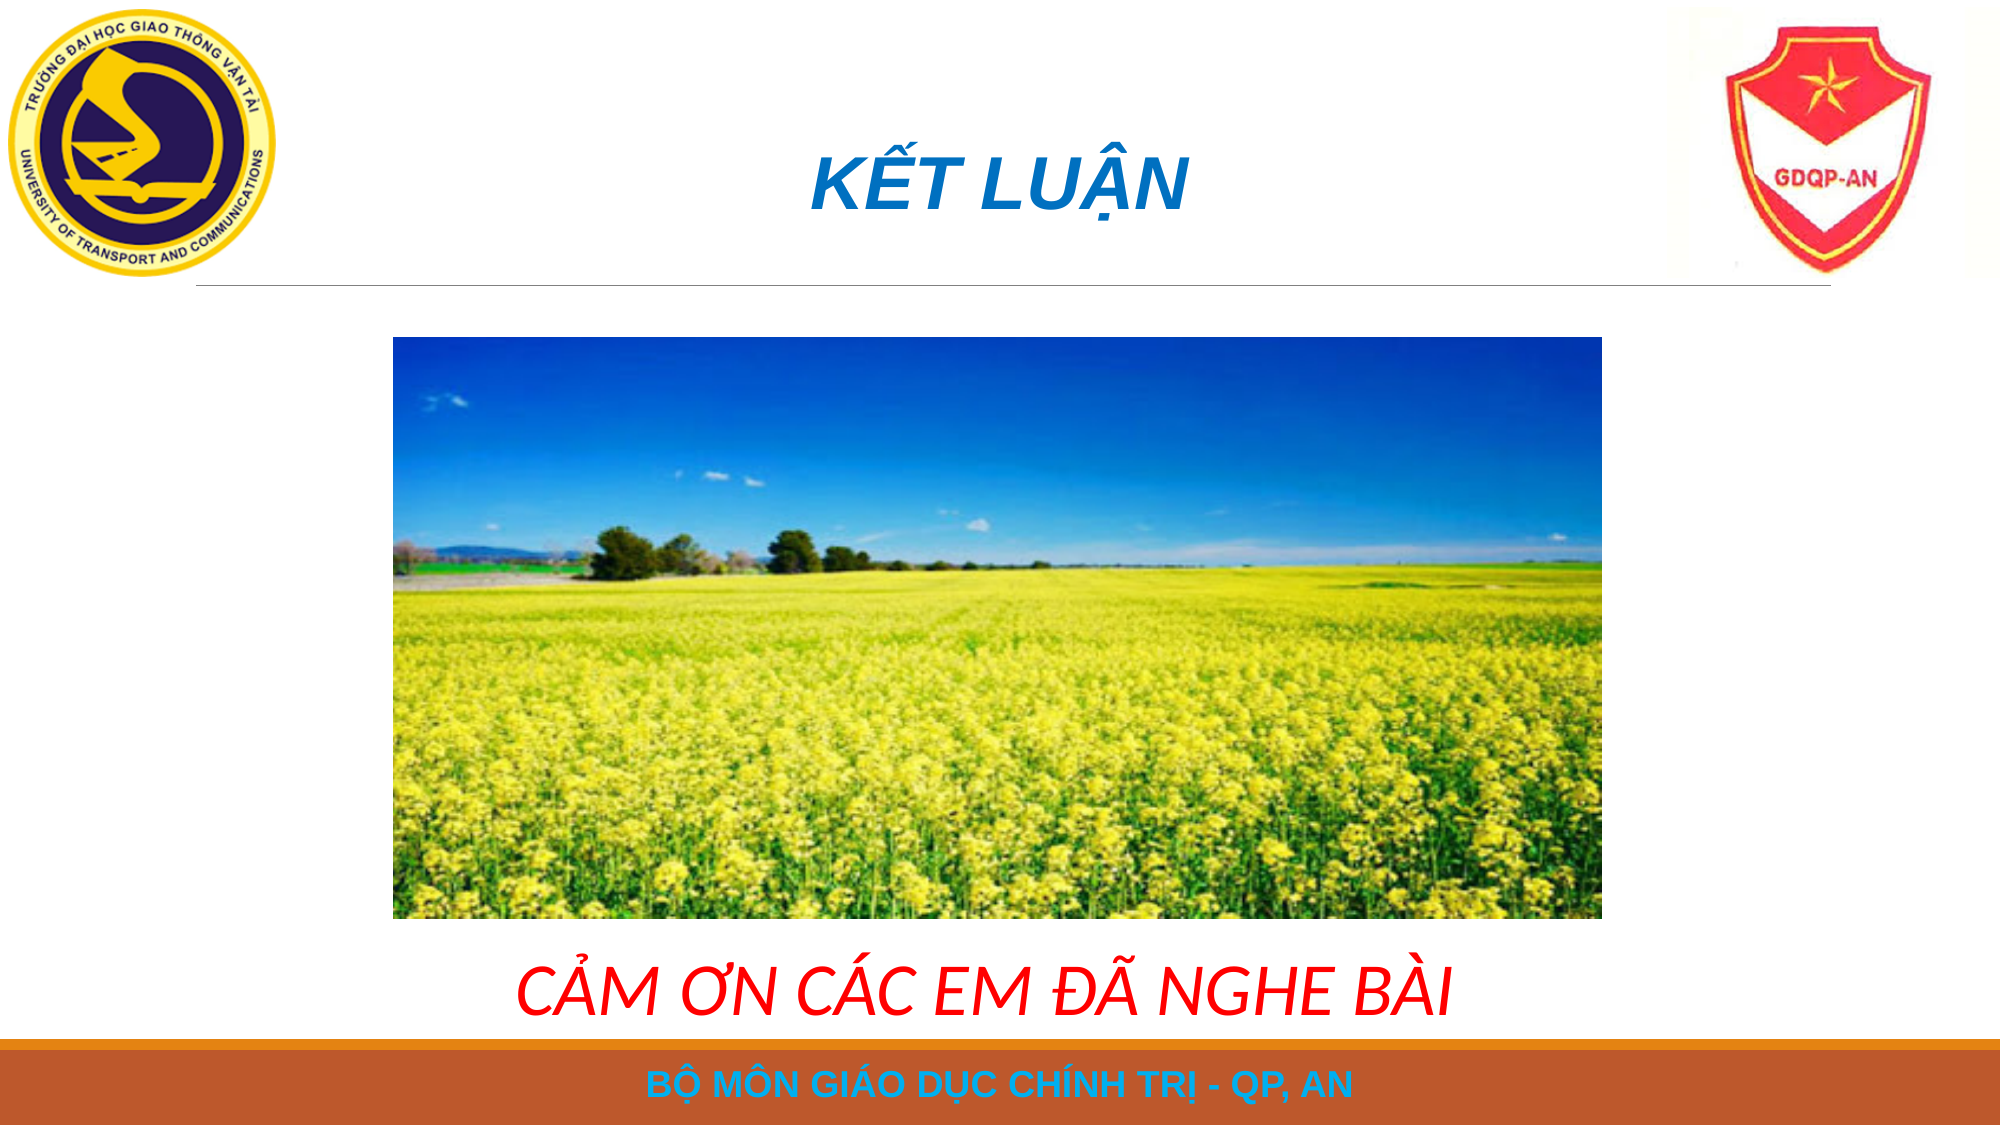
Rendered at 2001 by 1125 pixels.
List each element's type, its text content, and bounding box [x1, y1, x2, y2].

text_box BỘ MÔN GIÁO DỤC CHÍNH TRỊ - QP, AN [630, 1052, 1370, 1113]
picture [393, 336, 1602, 920]
text_box CẢM ƠN CÁC EM ĐÃ NGHE BÀI [467, 932, 1521, 1038]
picture [1592, 519, 1602, 524]
picture [1666, 7, 2000, 279]
picture [8, 9, 277, 277]
text_box KẾT LUẬN [284, 127, 1663, 233]
